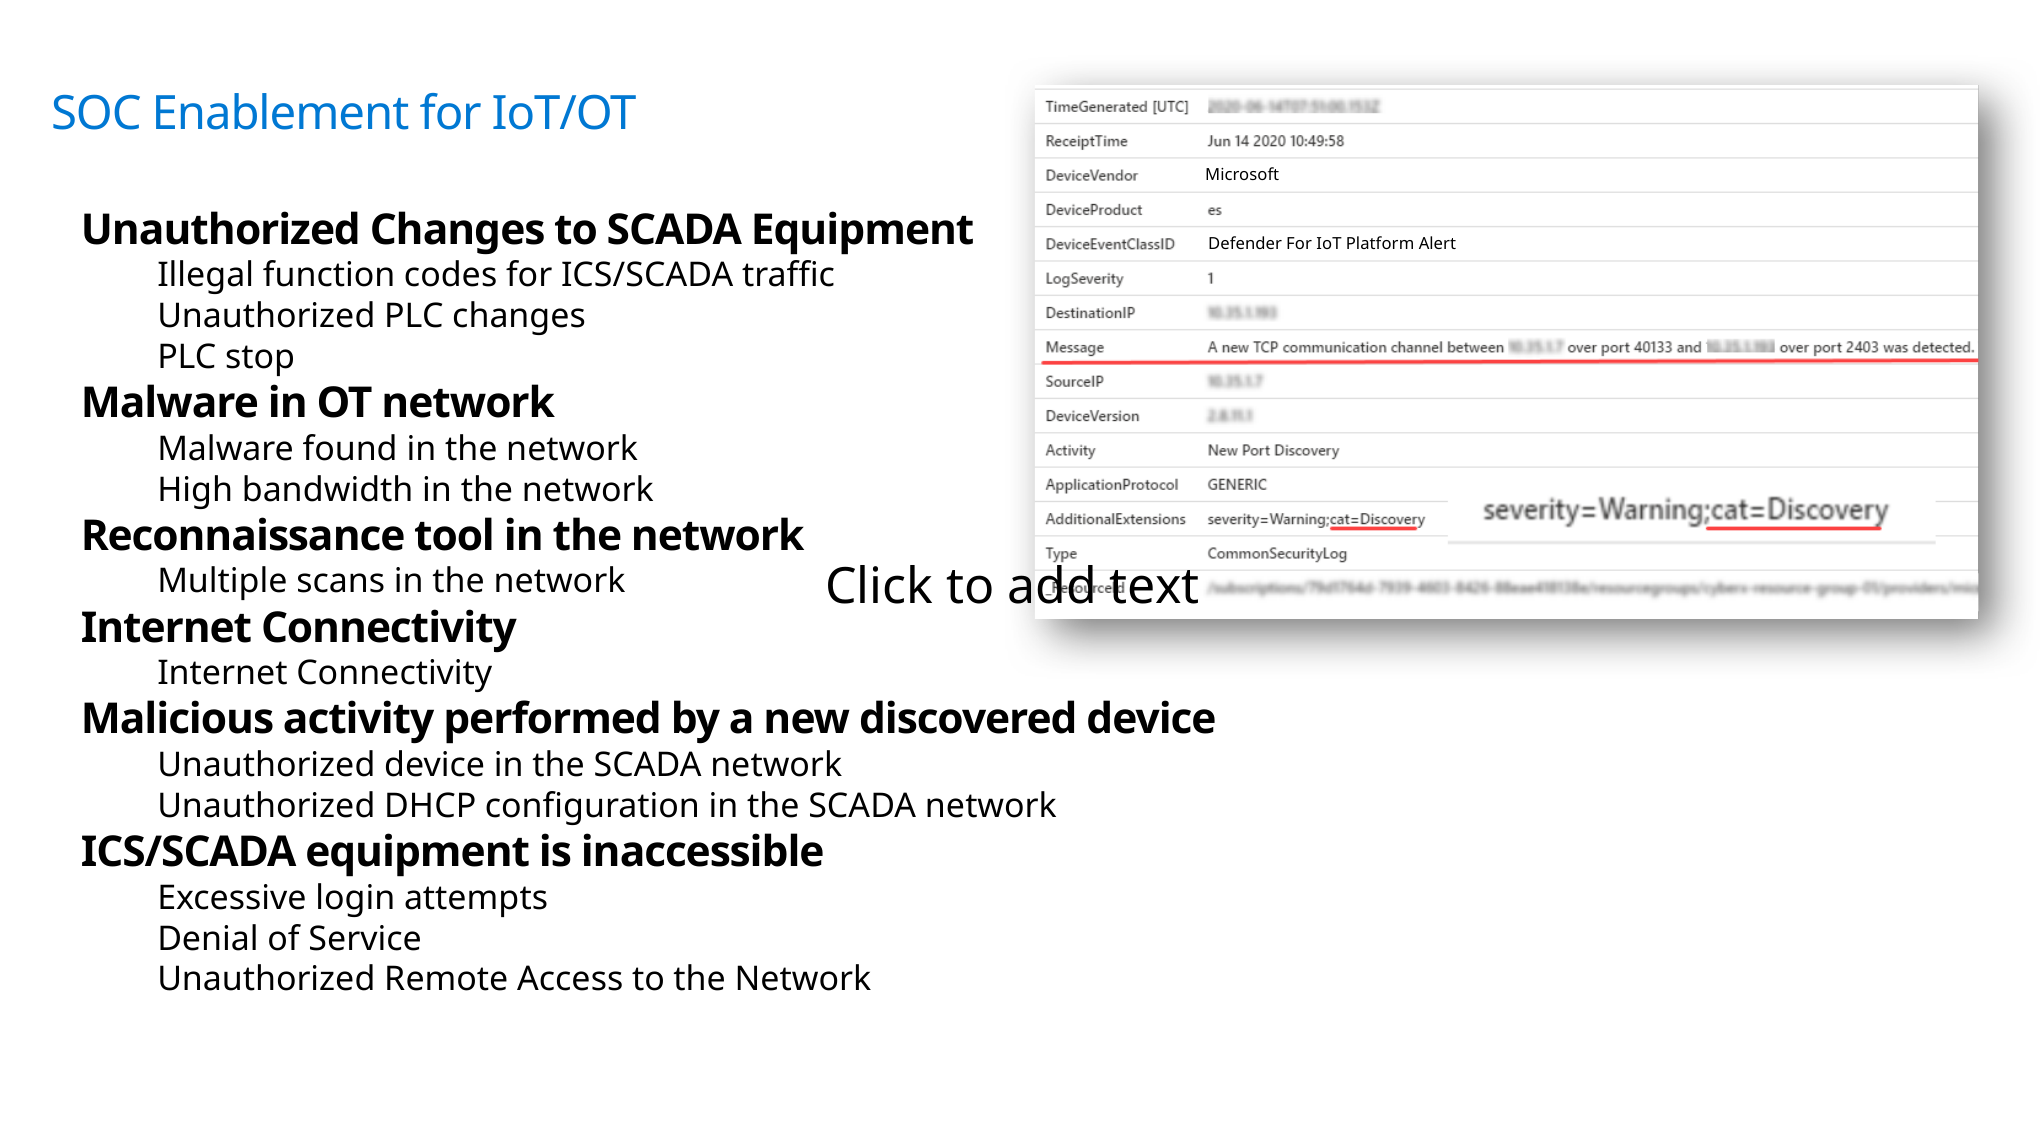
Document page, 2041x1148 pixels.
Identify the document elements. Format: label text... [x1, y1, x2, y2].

title SOC Enablement for IoT/OT [51, 73, 1052, 155]
text_box Click to add text [795, 536, 1245, 639]
list Unauthorized Changes to SCADA Equipment Illegal function codes for ICS/SCADA traffic Unauthorized PLC changes PLC stop Malware in OT network Malware found in the network High bandwidth in the network Reconnaissance tool in the network Multiple scans in the network Internet Connectivity Internet Connectivity Malicious activity performed by a new discovered device Unauthorized device in the SCADA network Unauthorized DHCP configuration in the SCADA network ICS/SCADA equipment is inaccessible Excessive login attempts Denial of Service Unauthorized Remote Access to the Network [61, 186, 1714, 1073]
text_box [1034, 84, 1979, 619]
